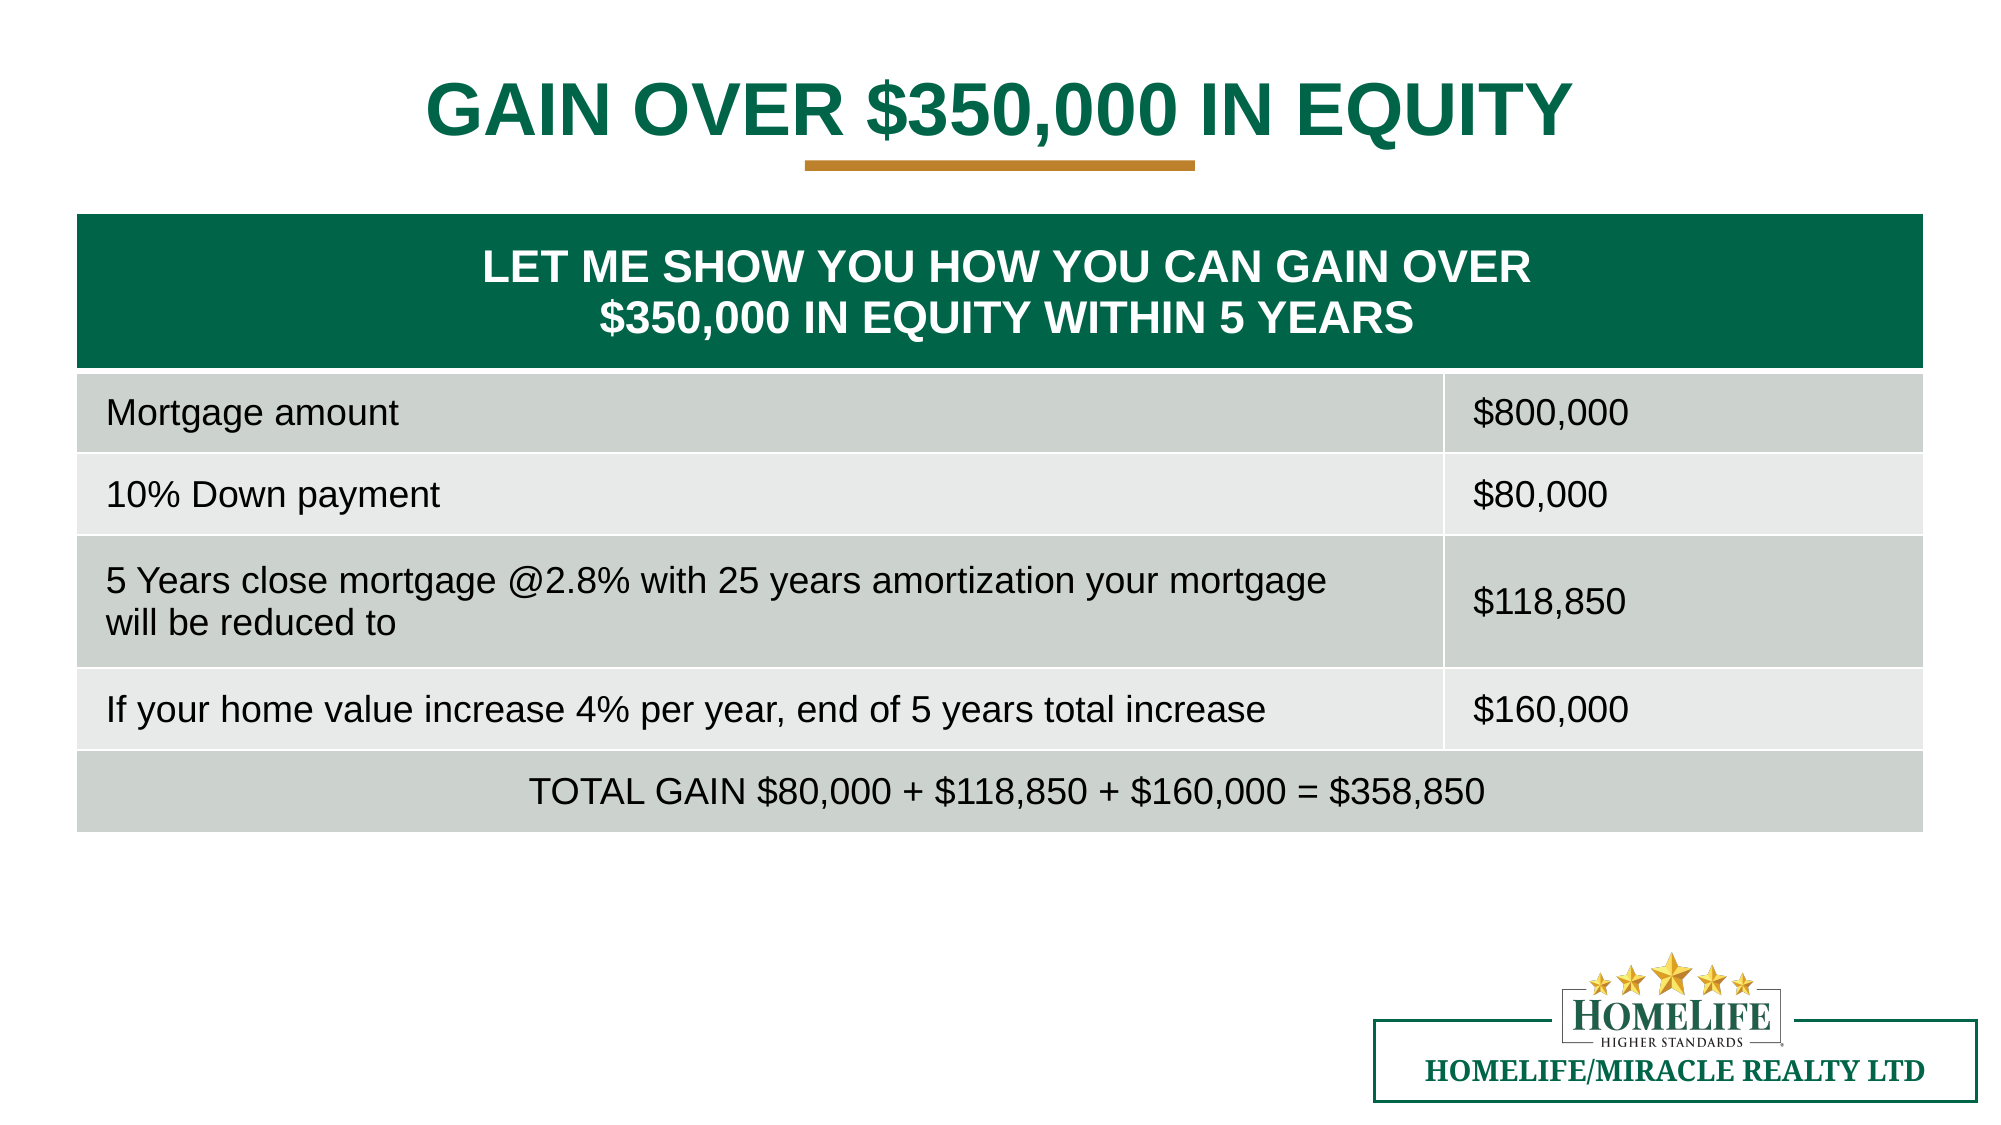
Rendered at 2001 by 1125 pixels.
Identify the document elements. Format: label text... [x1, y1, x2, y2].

table_cell 10% Down payment [77, 454, 1443, 534]
table_cell 5 Years close mortgage @2.8% with 25 years amortization your mortgage will be reduced to [77, 536, 1443, 667]
table_header LET ME SHOW YOU HOW YOU CAN GAIN OVER $350,000 IN EQUITY WITHIN 5 YEARS [77, 214, 1923, 368]
table_cell $118,850 [1445, 536, 1923, 667]
table_cell If your home value increase 4% per year, end of 5 years total increase [77, 669, 1443, 749]
table_cell Mortgage amount [77, 374, 1443, 452]
table_cell $80,000 [1445, 454, 1923, 534]
table_cell $800,000 [1445, 374, 1923, 452]
table_cell TOTAL GAIN $80,000 + $118,850 + $160,000 = $358,850 [77, 751, 1923, 832]
list GAIN OVER $350,000 IN EQUITY [76, 63, 1924, 161]
table_cell $160,000 [1445, 669, 1923, 749]
